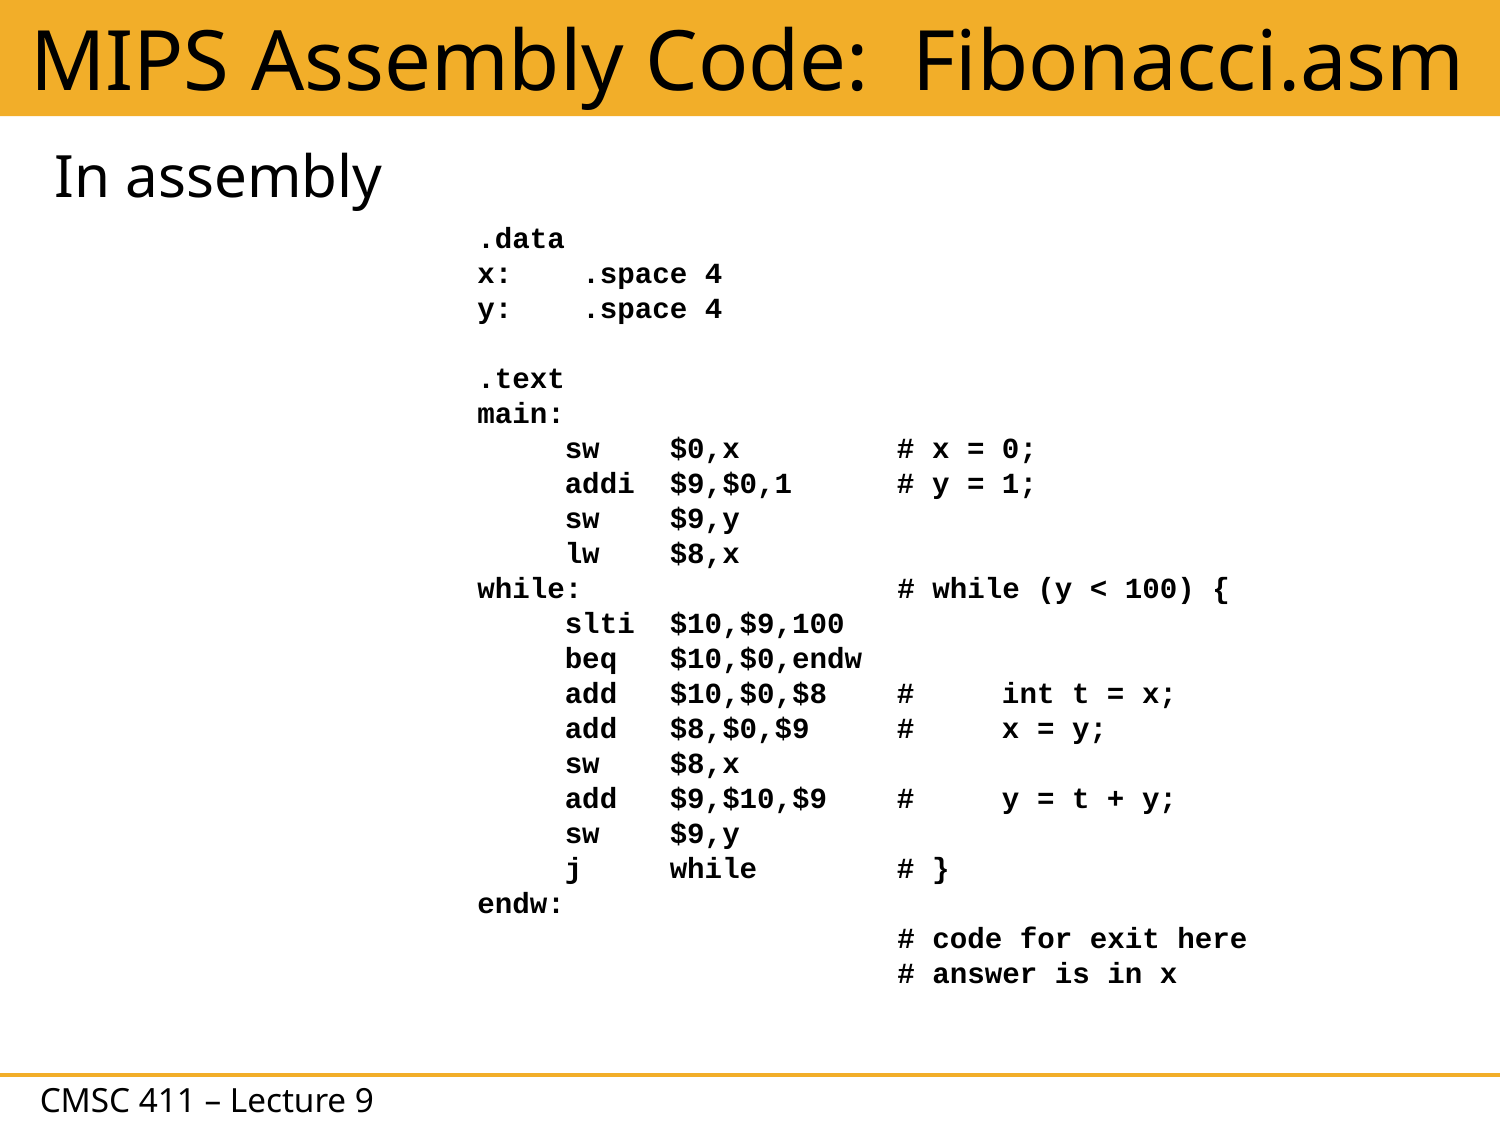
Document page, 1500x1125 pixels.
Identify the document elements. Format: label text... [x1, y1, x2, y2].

text_box .data x: .space 4 y: .space 4 .text main: sw $0,x # x = 0; addi $9,$0,1 # y = 1; sw $9,y lw $8,x while: # while (y < 100) { slti $10,$9,100 beq $10,$0,endw add $10,$0,$8 # int t = x; add $8,$0,$9 # x = y; sw $8,x add $9,$10,$9 # y = t + y; sw $9,y j while # } endw: # code for exit here # answer is in x [462, 212, 1355, 997]
list In assembly [24, 115, 1463, 1051]
title MIPS Assembly Code: Fibonacci.asm [0, 0, 1500, 117]
